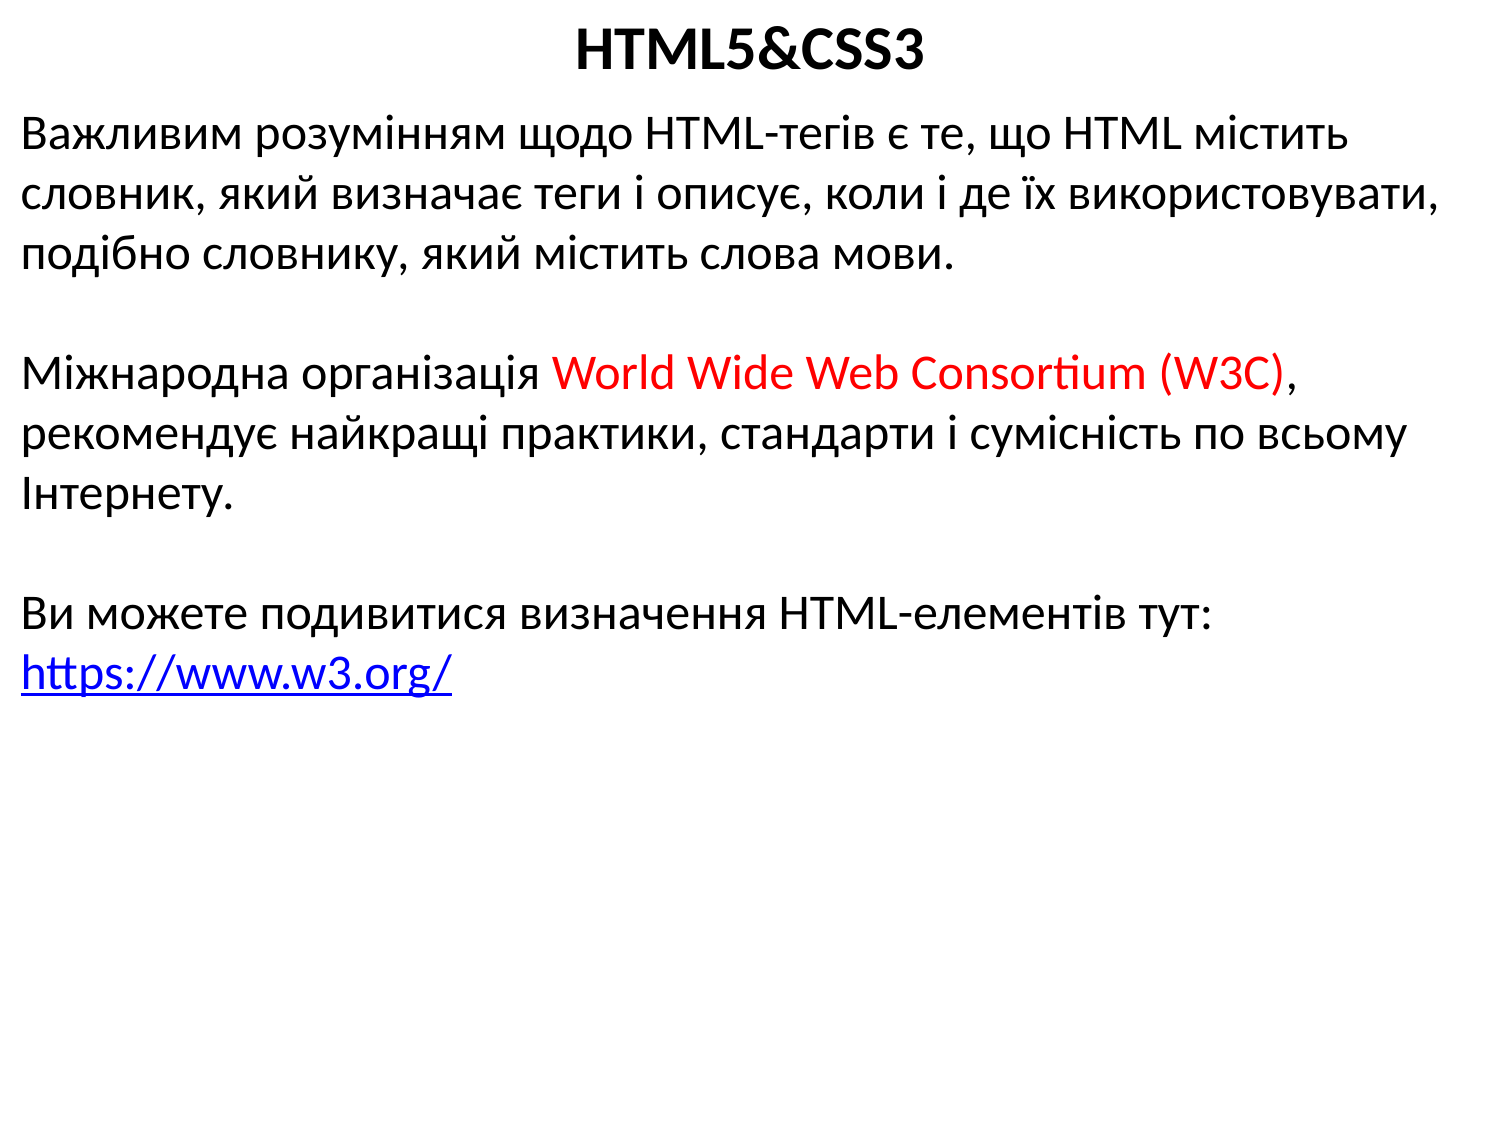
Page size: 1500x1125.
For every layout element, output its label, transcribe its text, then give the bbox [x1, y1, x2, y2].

text_box Важливим розумінням щодо HTML-тегів є те, що HTML містить словник, який визначає теги і описує, коли і де їх використовувати, подібно словнику, який містить слова мови. Міжнародна організація World Wide Web Consortium (W3C), рекомендує найкращі практики, стандарти і сумісність по всьому Інтернету. Ви можете подивитися визначення HTML-елементів тут: https://www.w3.org/ [5, 92, 1471, 707]
title HTML5&CSS3 [0, 0, 1500, 90]
